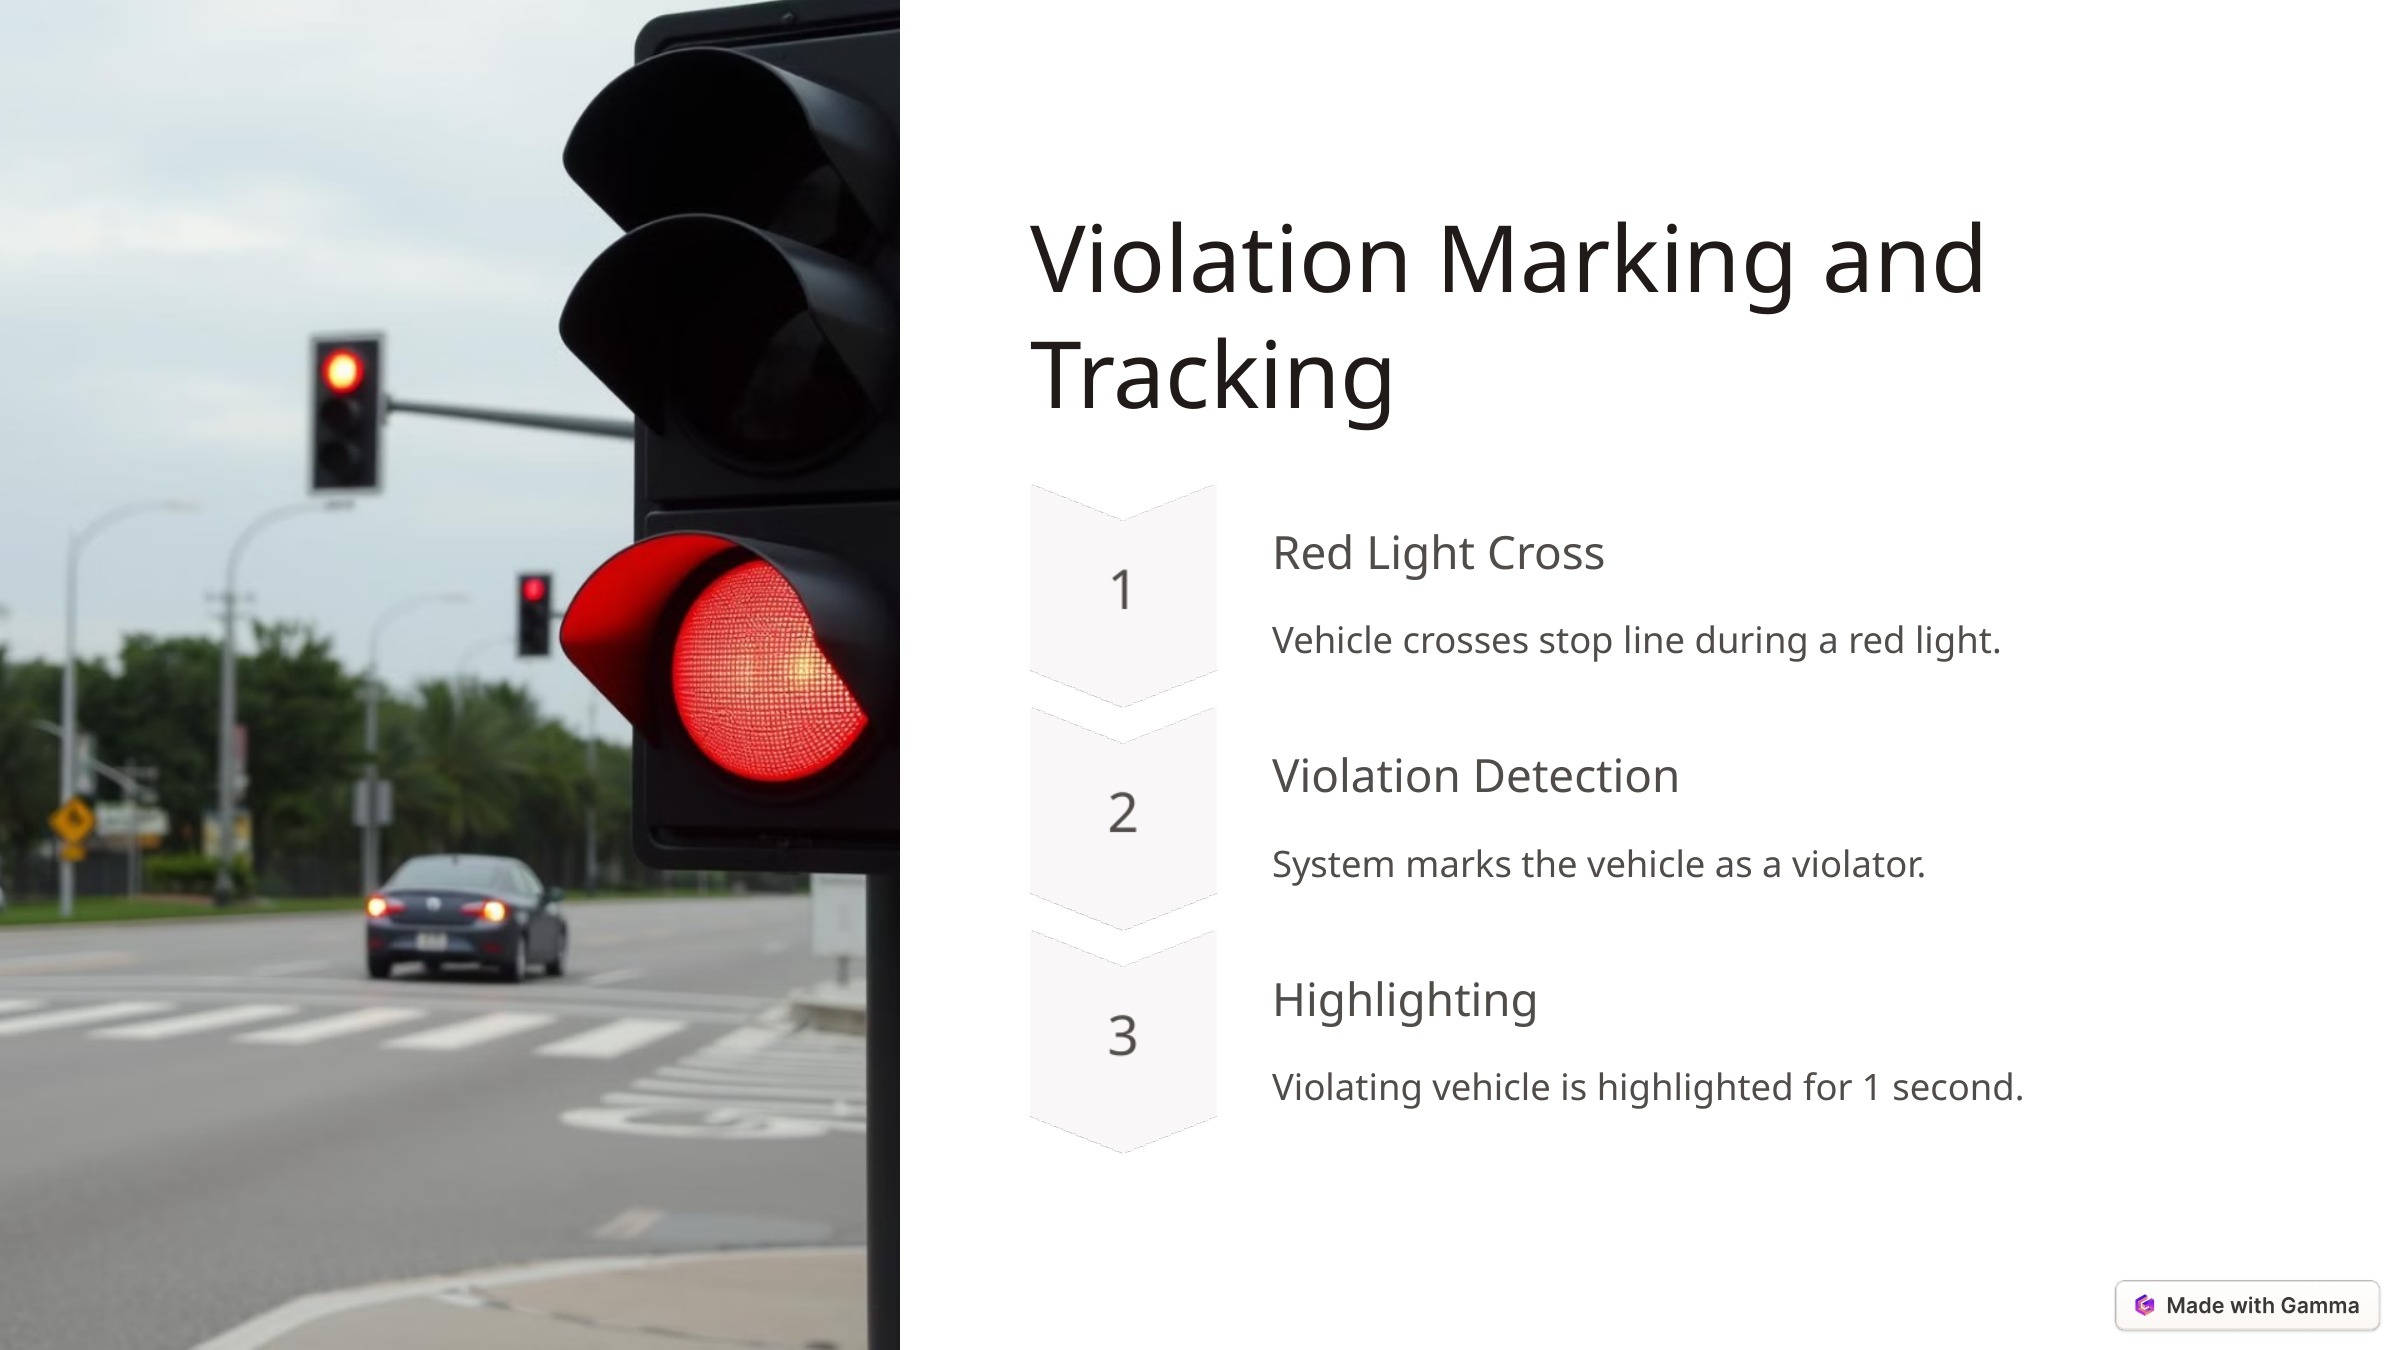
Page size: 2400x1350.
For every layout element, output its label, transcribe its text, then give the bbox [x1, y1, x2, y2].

text_box Violation Detection [1271, 744, 1738, 803]
picture [1030, 484, 1217, 1154]
text_box Violating vehicle is highlighted for 1 second. [1272, 1048, 2270, 1108]
text_box System marks the vehicle as a violator. [1272, 825, 2270, 885]
text_box Red Light Cross [1271, 521, 1738, 580]
text_box Violation Marking and Tracking [1030, 195, 2270, 429]
text_box Vehicle crosses stop line during a red light. [1272, 601, 2270, 662]
picture [2106, 1271, 2389, 1339]
text_box Highlighting [1271, 967, 1738, 1026]
picture [0, 0, 900, 1350]
